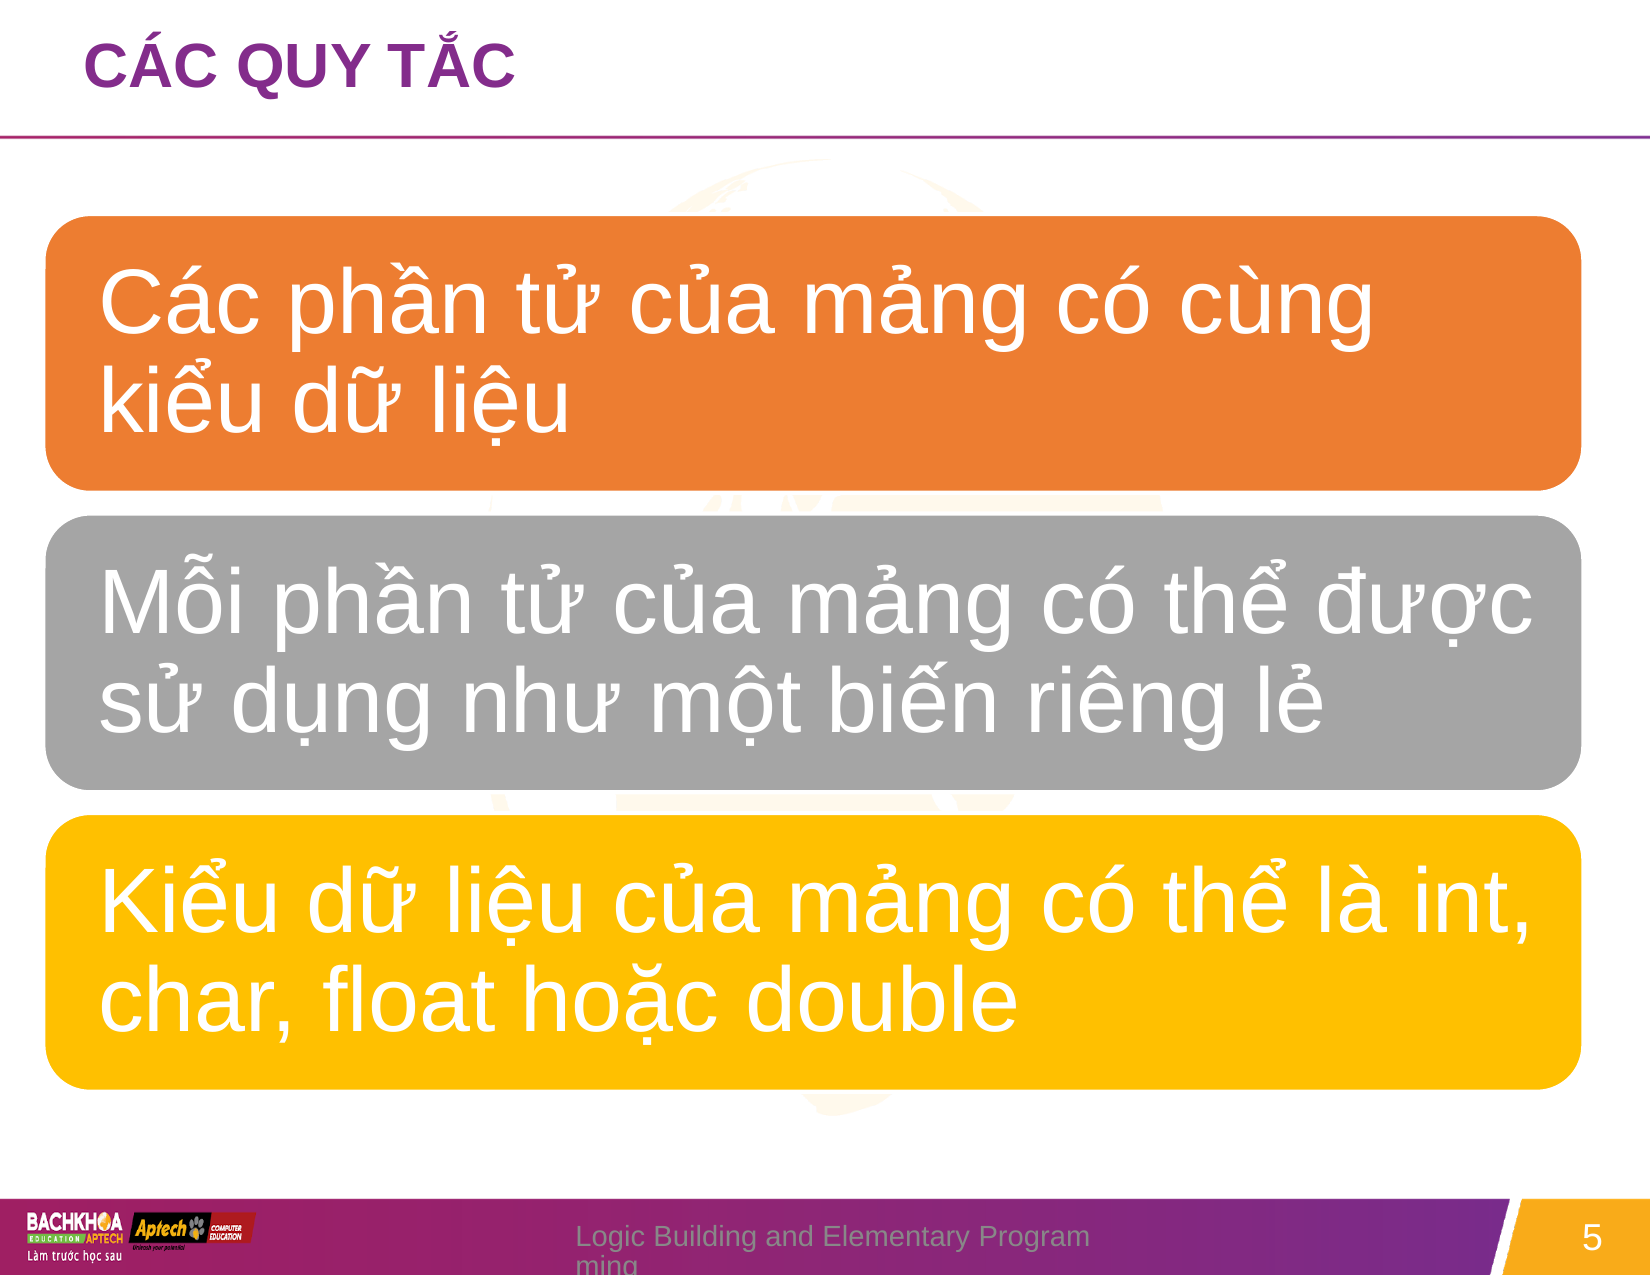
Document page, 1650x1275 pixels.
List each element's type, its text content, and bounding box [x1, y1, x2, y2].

picture [0, 0, 1650, 1275]
title CÁC QUY TẮC [68, 0, 1609, 135]
slide_number 5 [1534, 1201, 1650, 1270]
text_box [43, 161, 1584, 1145]
footer Logic Building and Elementary Programming [560, 1201, 1118, 1270]
